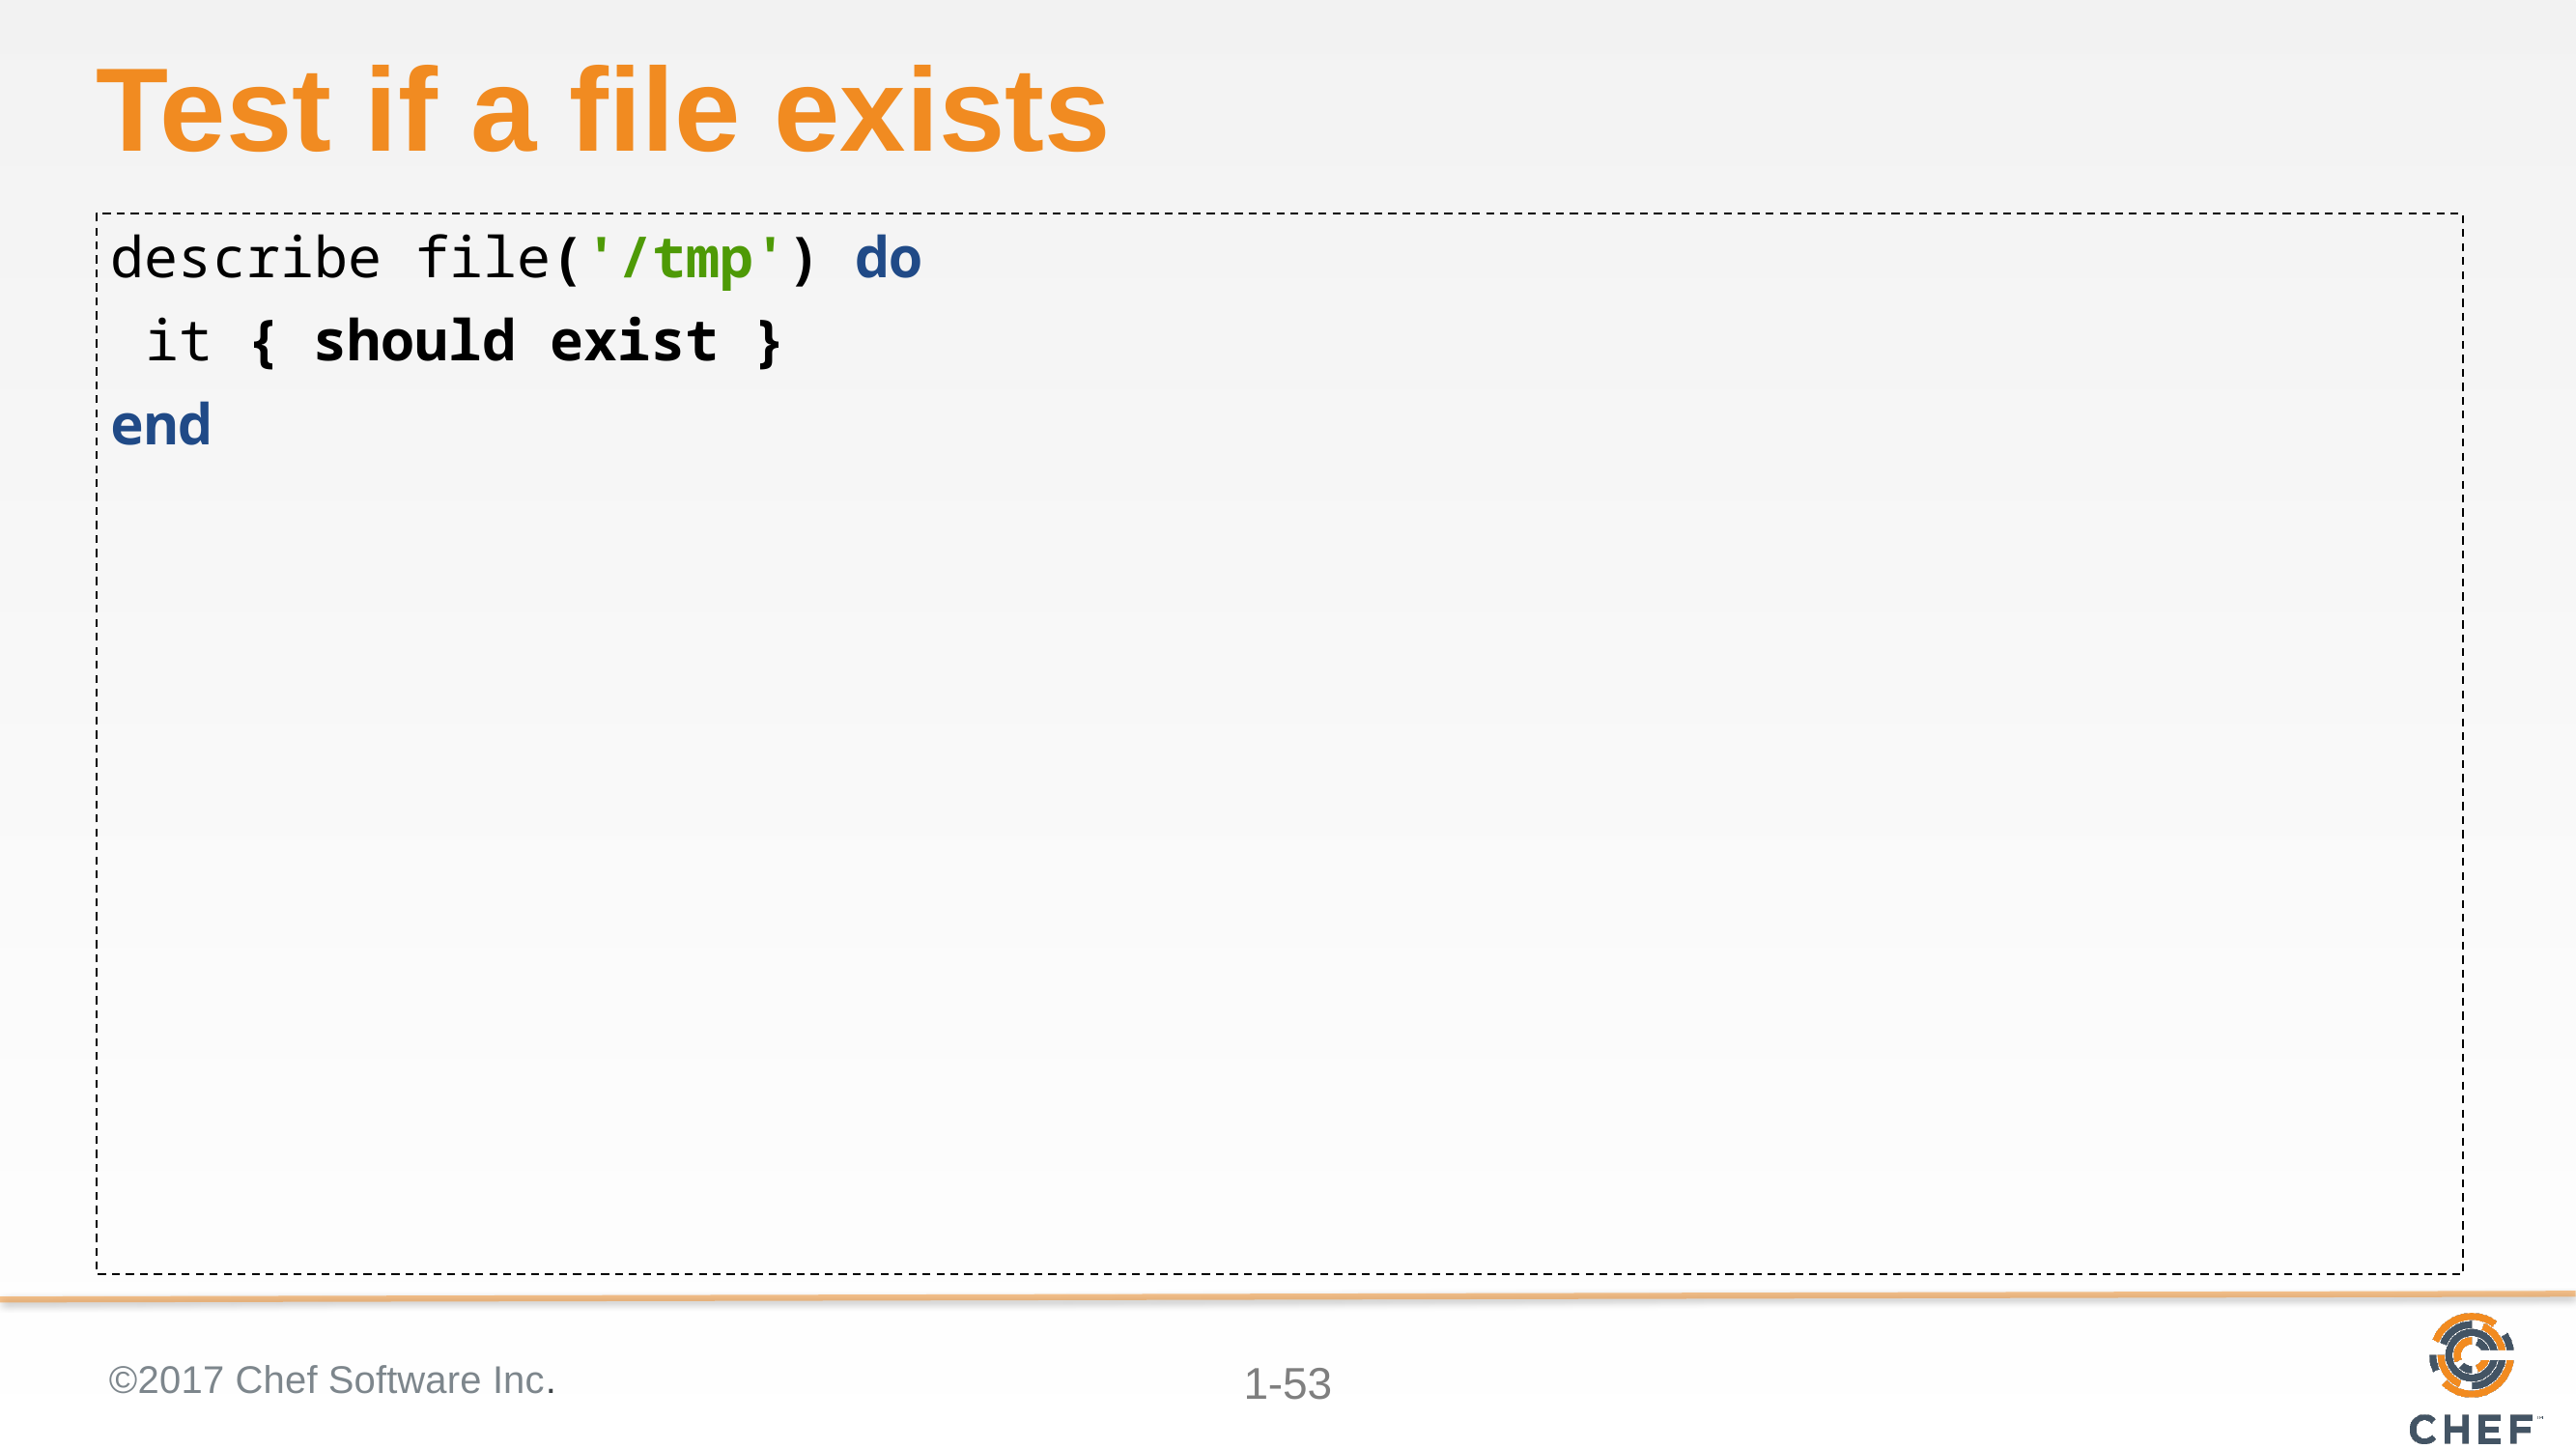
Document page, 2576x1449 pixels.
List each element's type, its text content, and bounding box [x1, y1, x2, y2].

title Test if a file exists [96, 48, 2463, 180]
picture [2399, 1297, 2551, 1449]
list describe file('/tmp') do it { should exist } end [96, 213, 2464, 1275]
